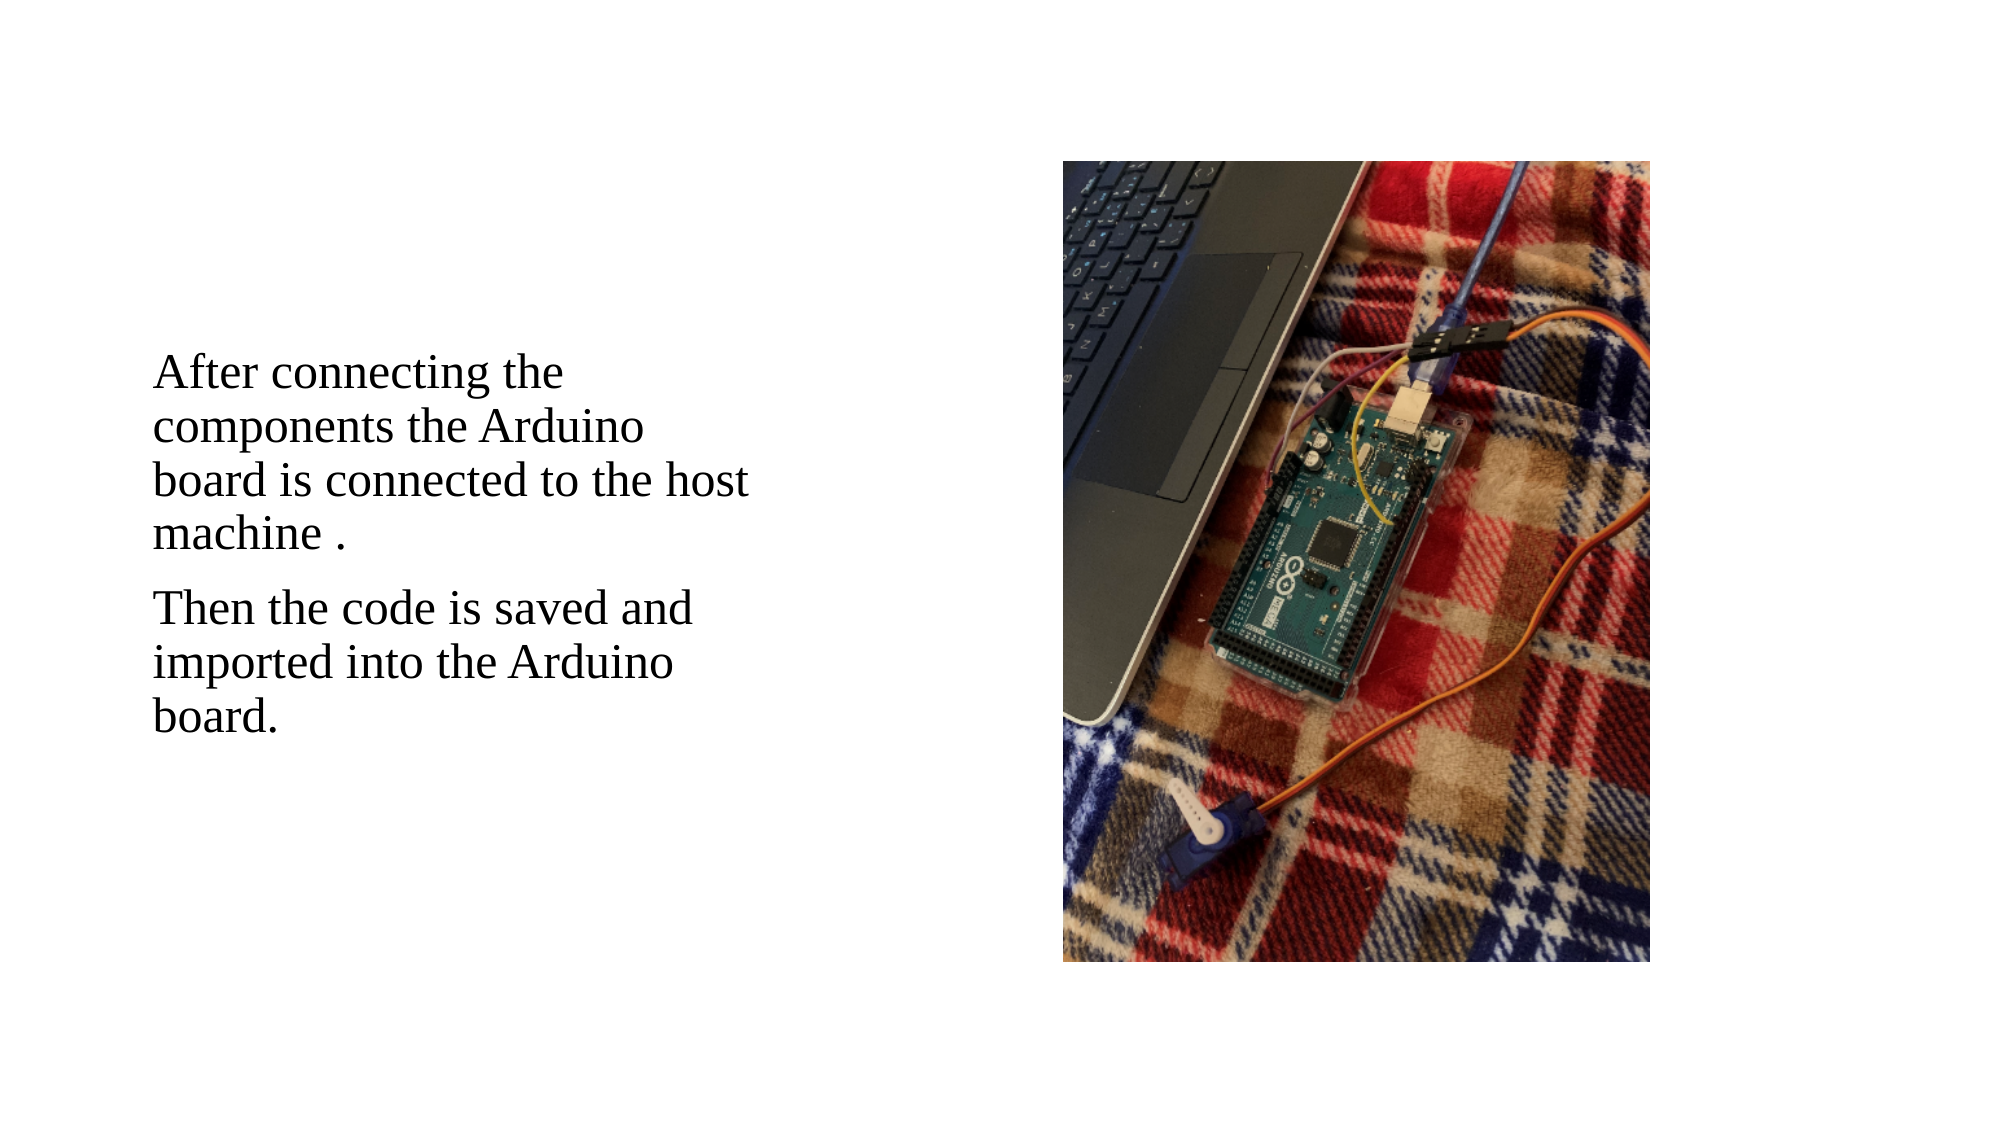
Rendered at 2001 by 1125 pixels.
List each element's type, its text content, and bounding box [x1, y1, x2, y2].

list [1063, 161, 1650, 962]
list After connecting the components the Arduino board is connected to the host machine . Then the code is saved and imported into the Arduino board. [137, 337, 783, 963]
